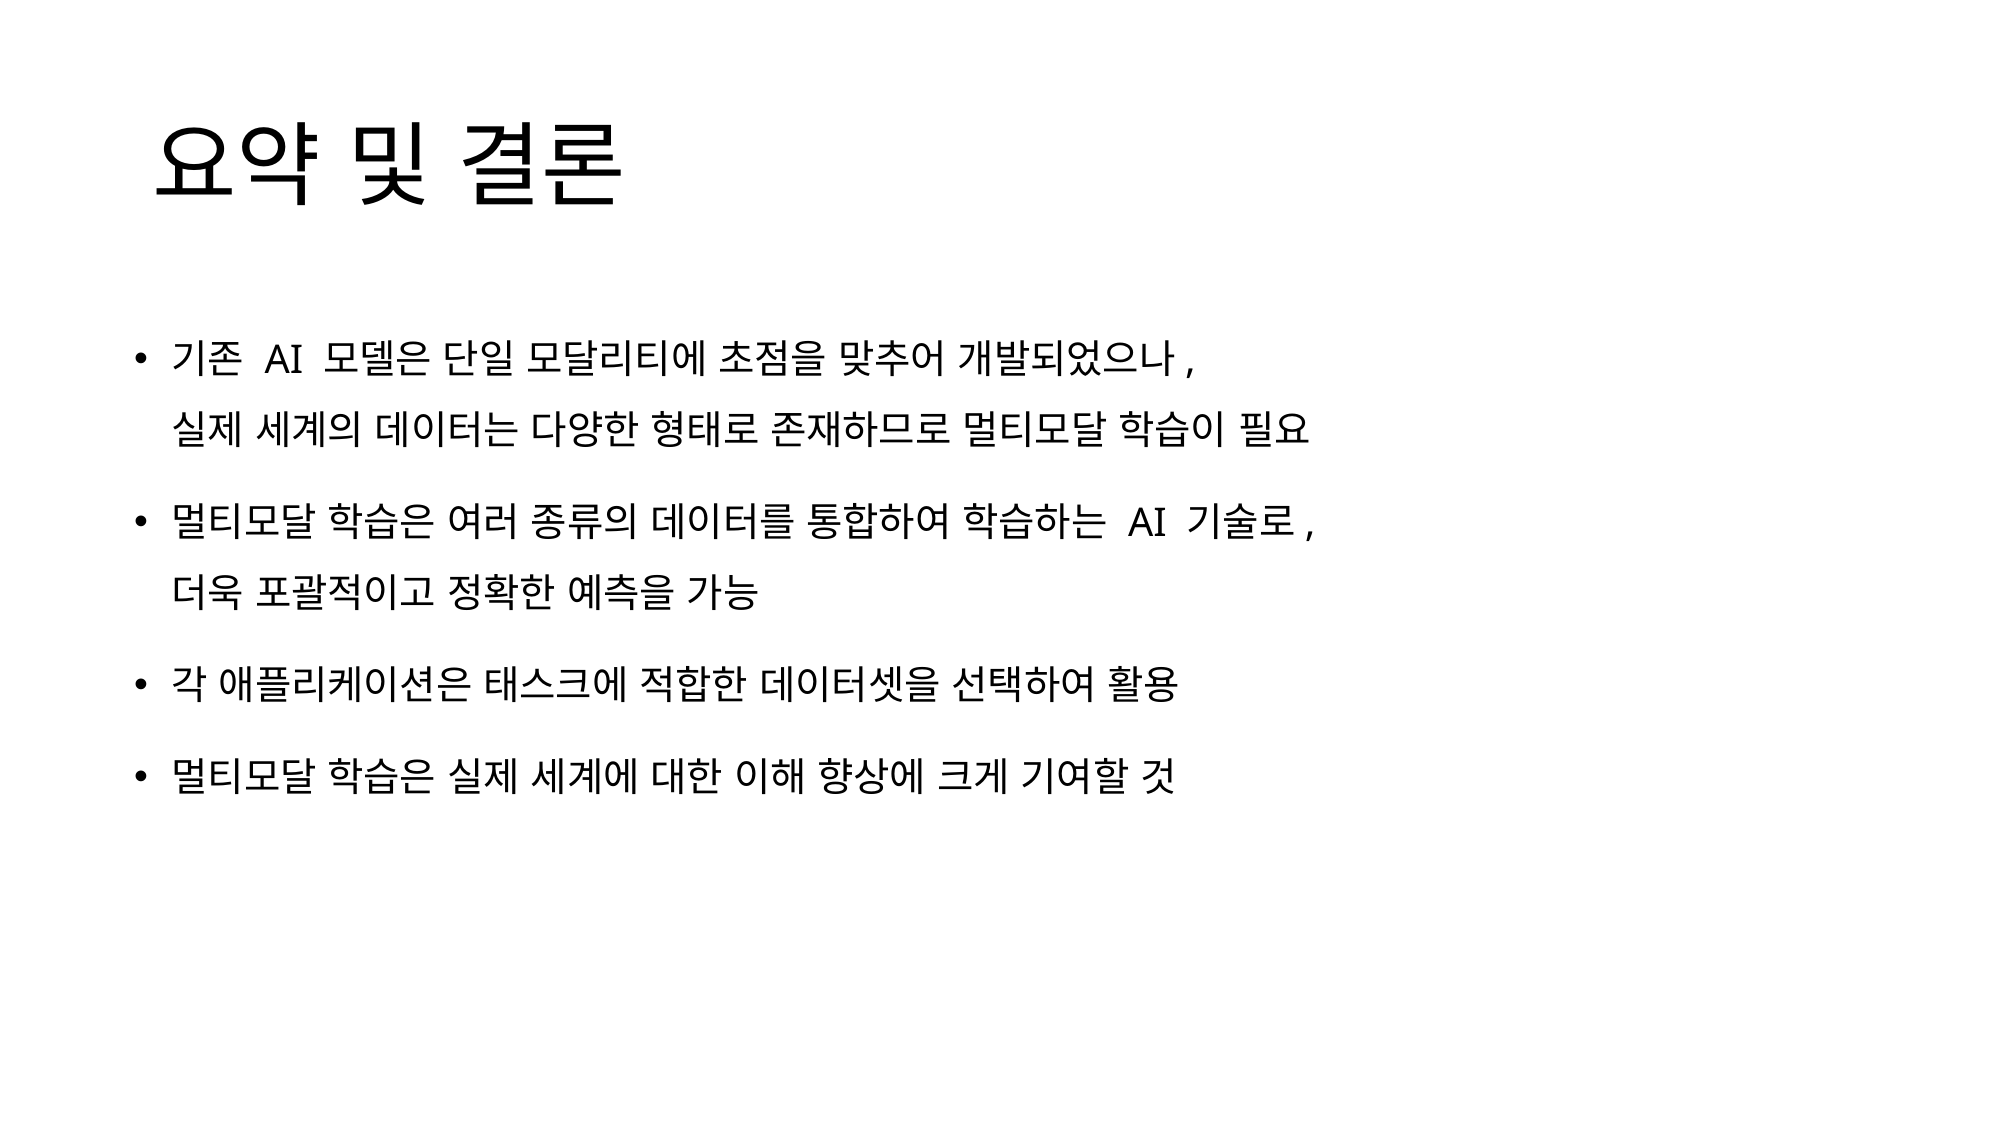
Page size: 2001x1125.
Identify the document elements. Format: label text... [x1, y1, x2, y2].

title 요약 및 결론 [137, 59, 1863, 278]
list 기존 AI 모델은 단일 모달리티에 초점을 맞추어 개발되었으나, 실제 세계의 데이터는 다양한 형태로 존재하므로 멀티모달 학습이 필요 멀티모달 학습은 여러 종류의 데이터를 통합하여 학습하는 AI 기술로, 더욱 포괄적이고 정확한 예측을 가능 각 애플리케이션은 태스크에 적합한 데이터셋을 선택하여 활용 멀티모달 학습은 실제 세계에 대한 이해 향상에 크게 기여할 것 [119, 302, 2000, 1102]
